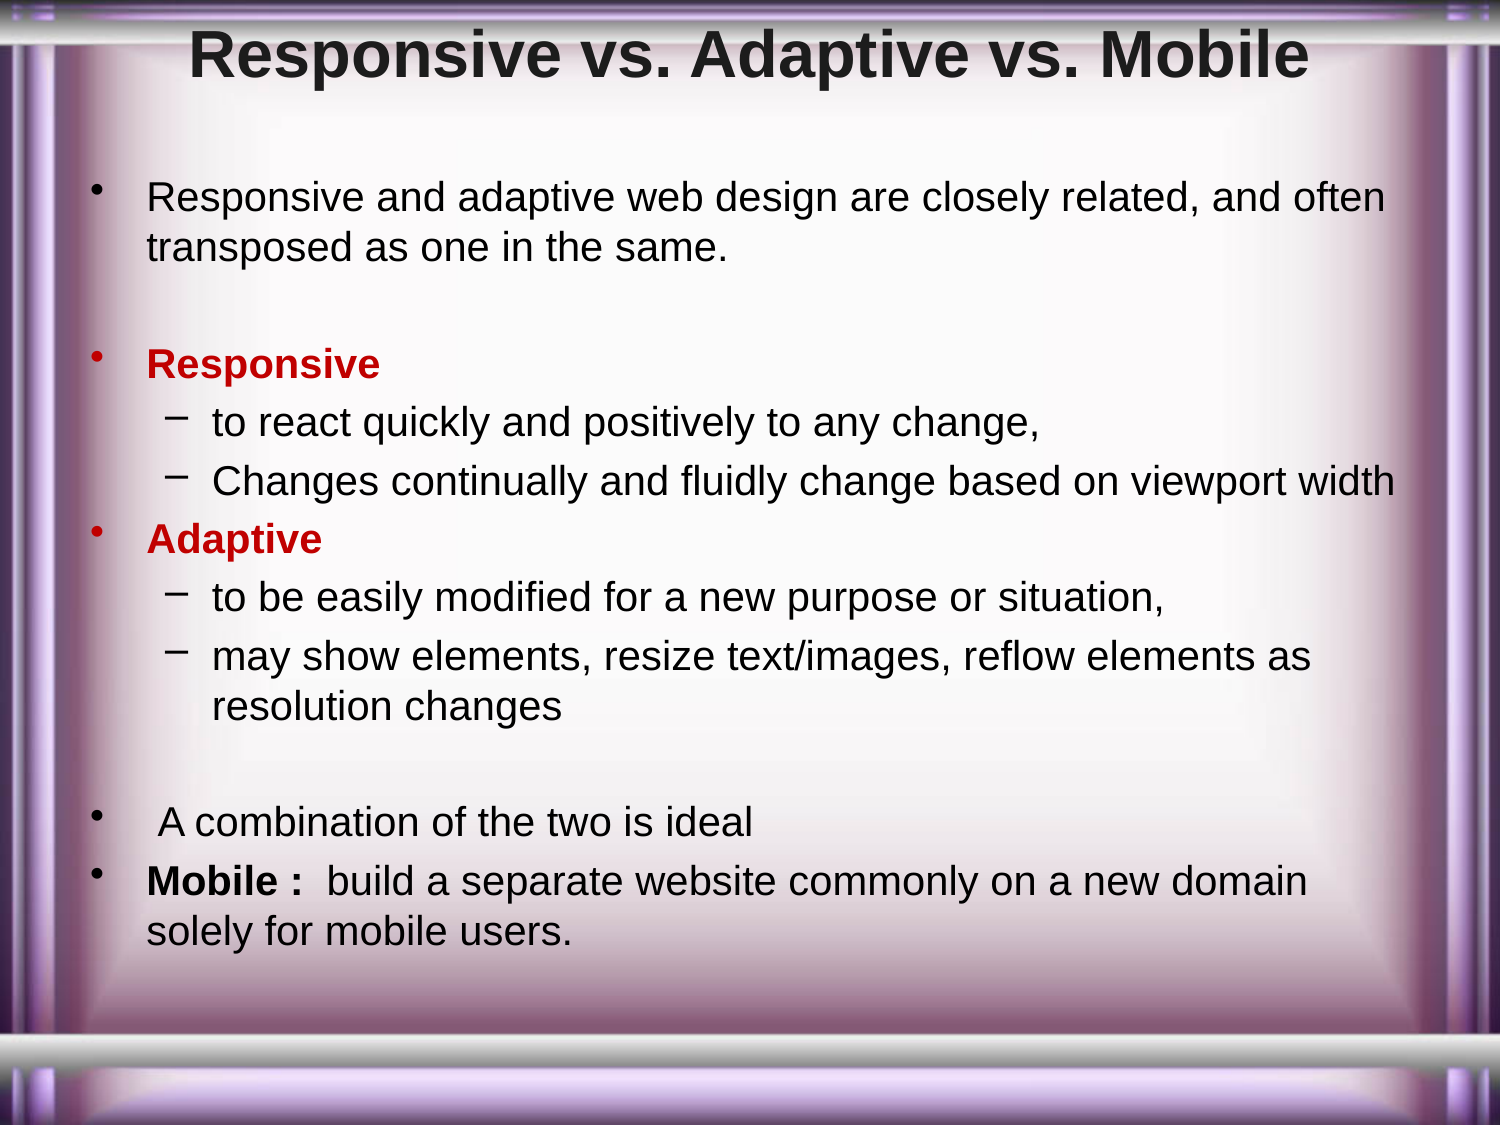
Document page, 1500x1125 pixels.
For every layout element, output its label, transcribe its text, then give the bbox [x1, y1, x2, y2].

picture [0, 0, 1500, 1125]
title Responsive vs. Adaptive vs. Mobile [75, 45, 1425, 138]
list Responsive and adaptive web design are closely related, and often transposed as one in the same. Responsive to react quickly and positively to any change, Changes continually and fluidly change based on viewport width Adaptive to be easily modified for a new purpose or situation, may show elements, resize text/images, reflow elements as resolution changes A combination of the two is ideal Mobile : build a separate website commonly on a new domain solely for mobile users. [75, 162, 1425, 1005]
